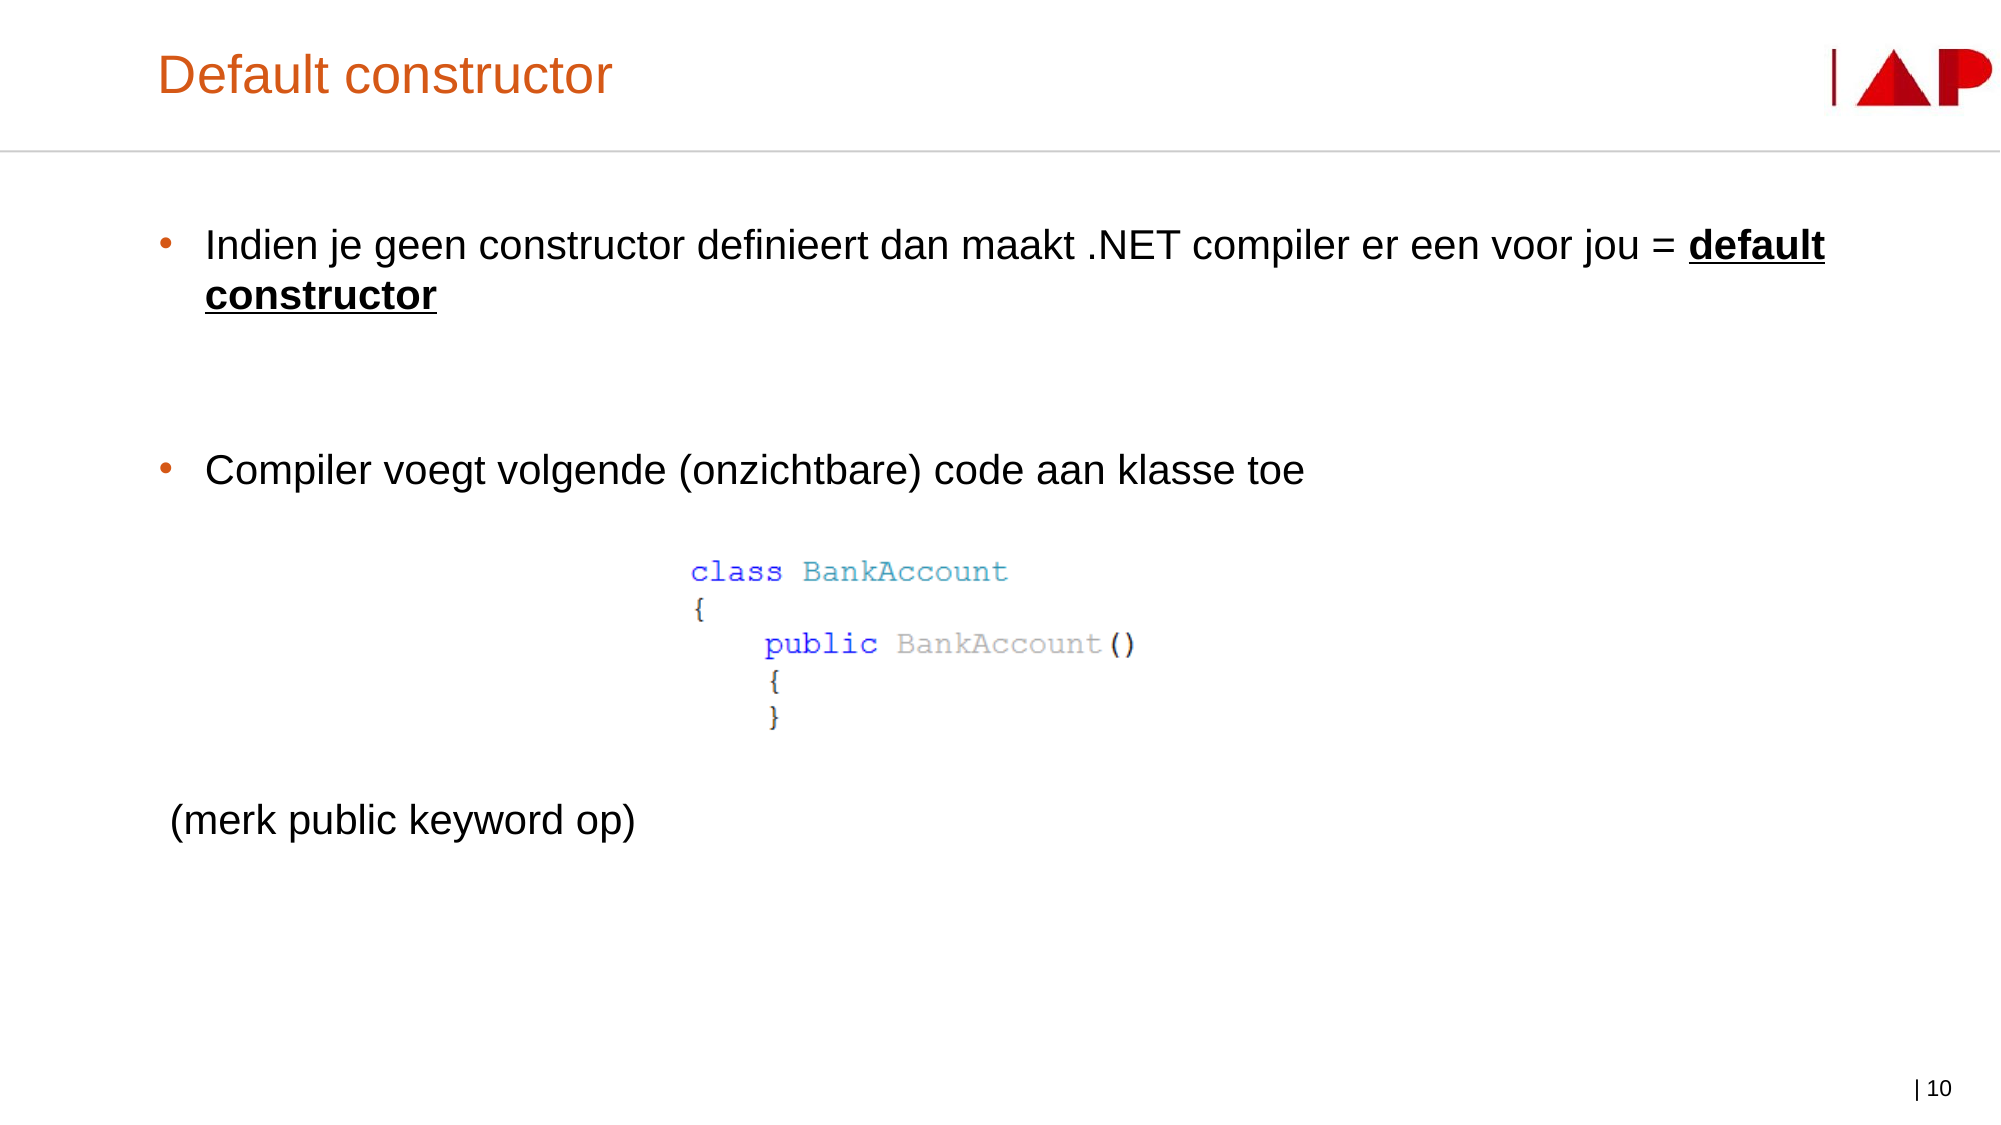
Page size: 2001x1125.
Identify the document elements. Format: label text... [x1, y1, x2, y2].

slide_number | 10 [1425, 1061, 1953, 1113]
title Default constructor [157, 0, 1843, 152]
picture [690, 545, 1165, 753]
list Indien je geen constructor definieert dan maakt .NET compiler er een voor jou = default constructor Compiler voegt volgende (onzichtbare) code aan klasse toe (merk public keyword op) [157, 217, 1955, 1023]
picture [1843, 10, 2000, 142]
